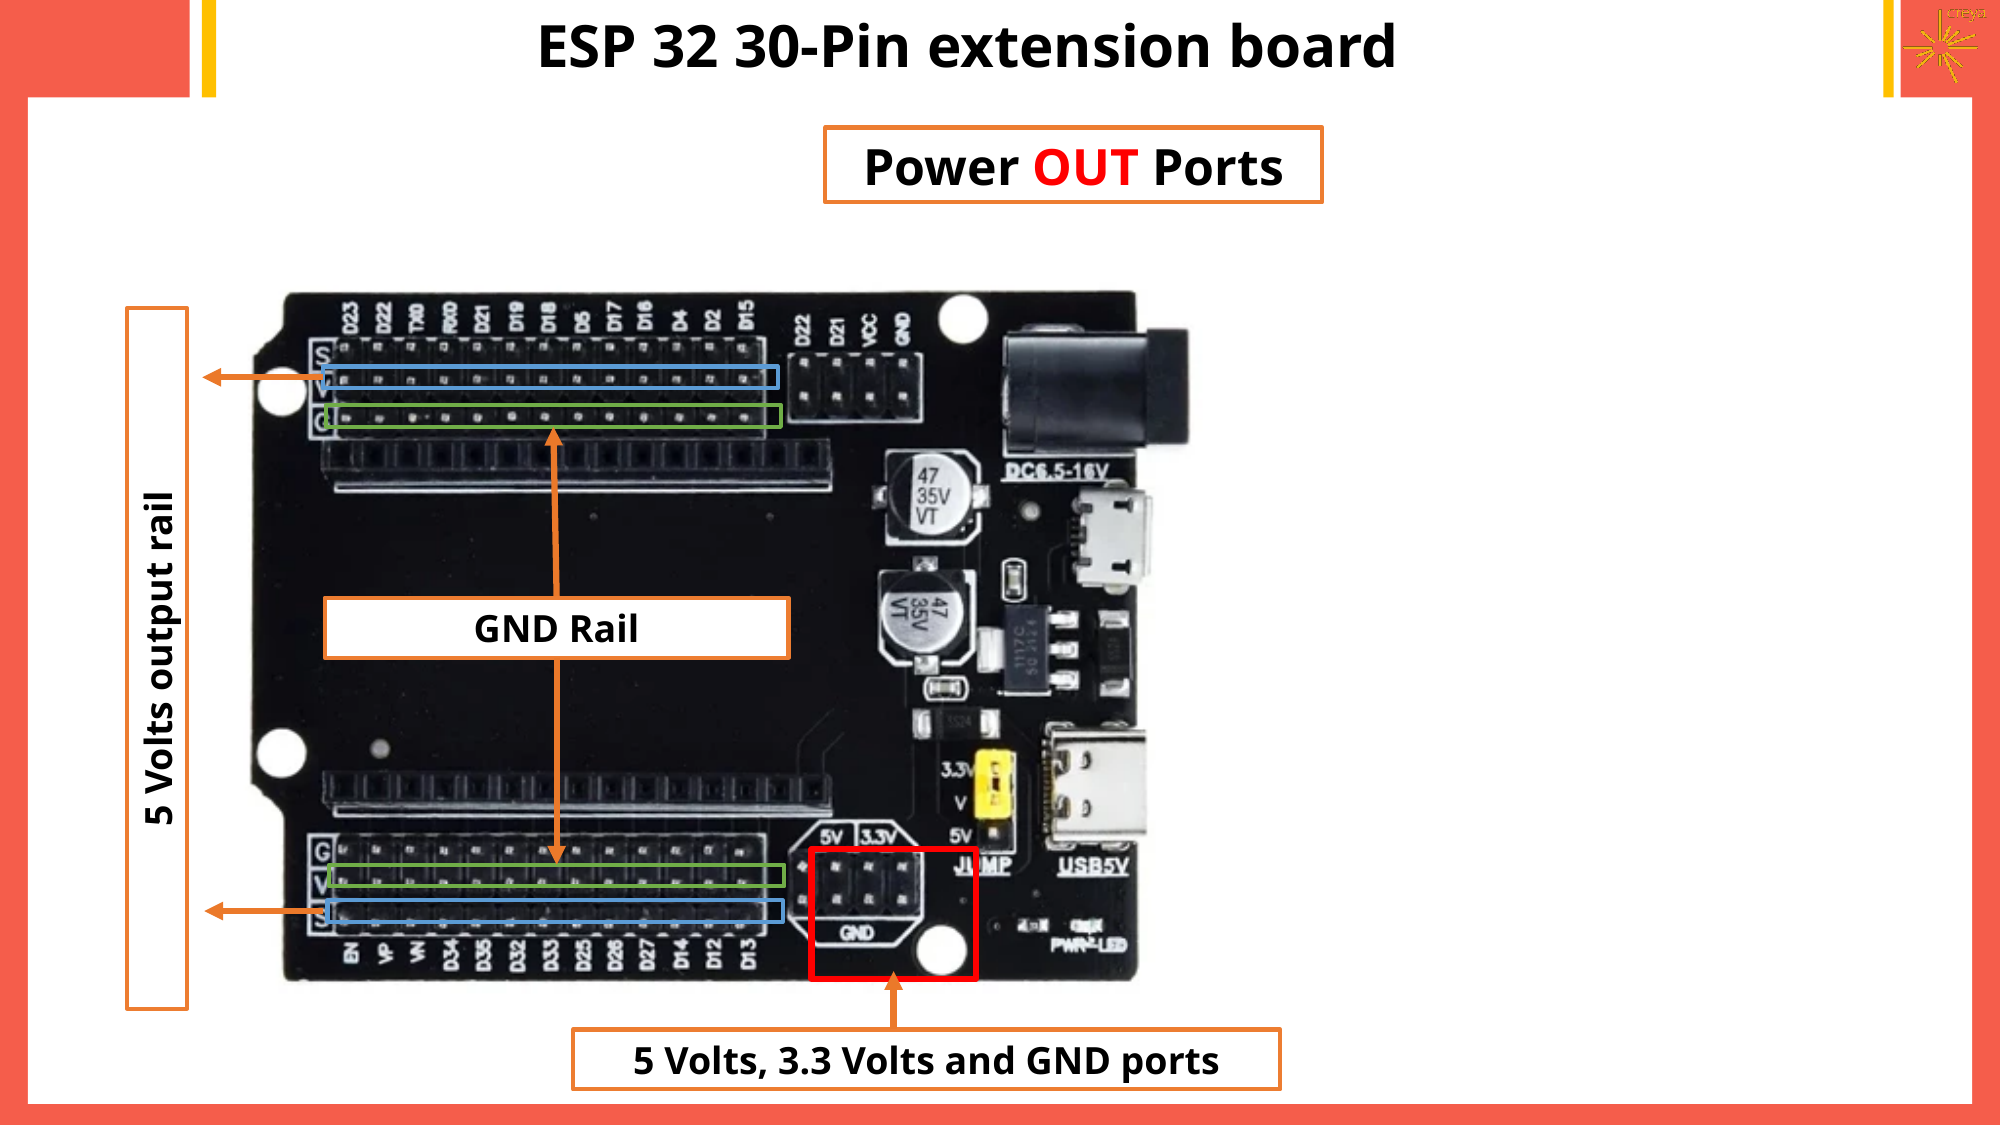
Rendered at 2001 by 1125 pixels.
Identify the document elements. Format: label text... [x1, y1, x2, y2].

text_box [324, 426, 789, 865]
text_box 5 Volts, 3.3 Volts and GND ports [573, 1029, 1281, 1090]
text_box 5 Volts output rail [127, 308, 187, 1009]
title ESP 32 30-Pin extension board [421, 6, 1514, 92]
picture [233, 278, 1210, 998]
picture [1898, 5, 1989, 85]
text_box Power OUT Ports [825, 127, 1323, 203]
